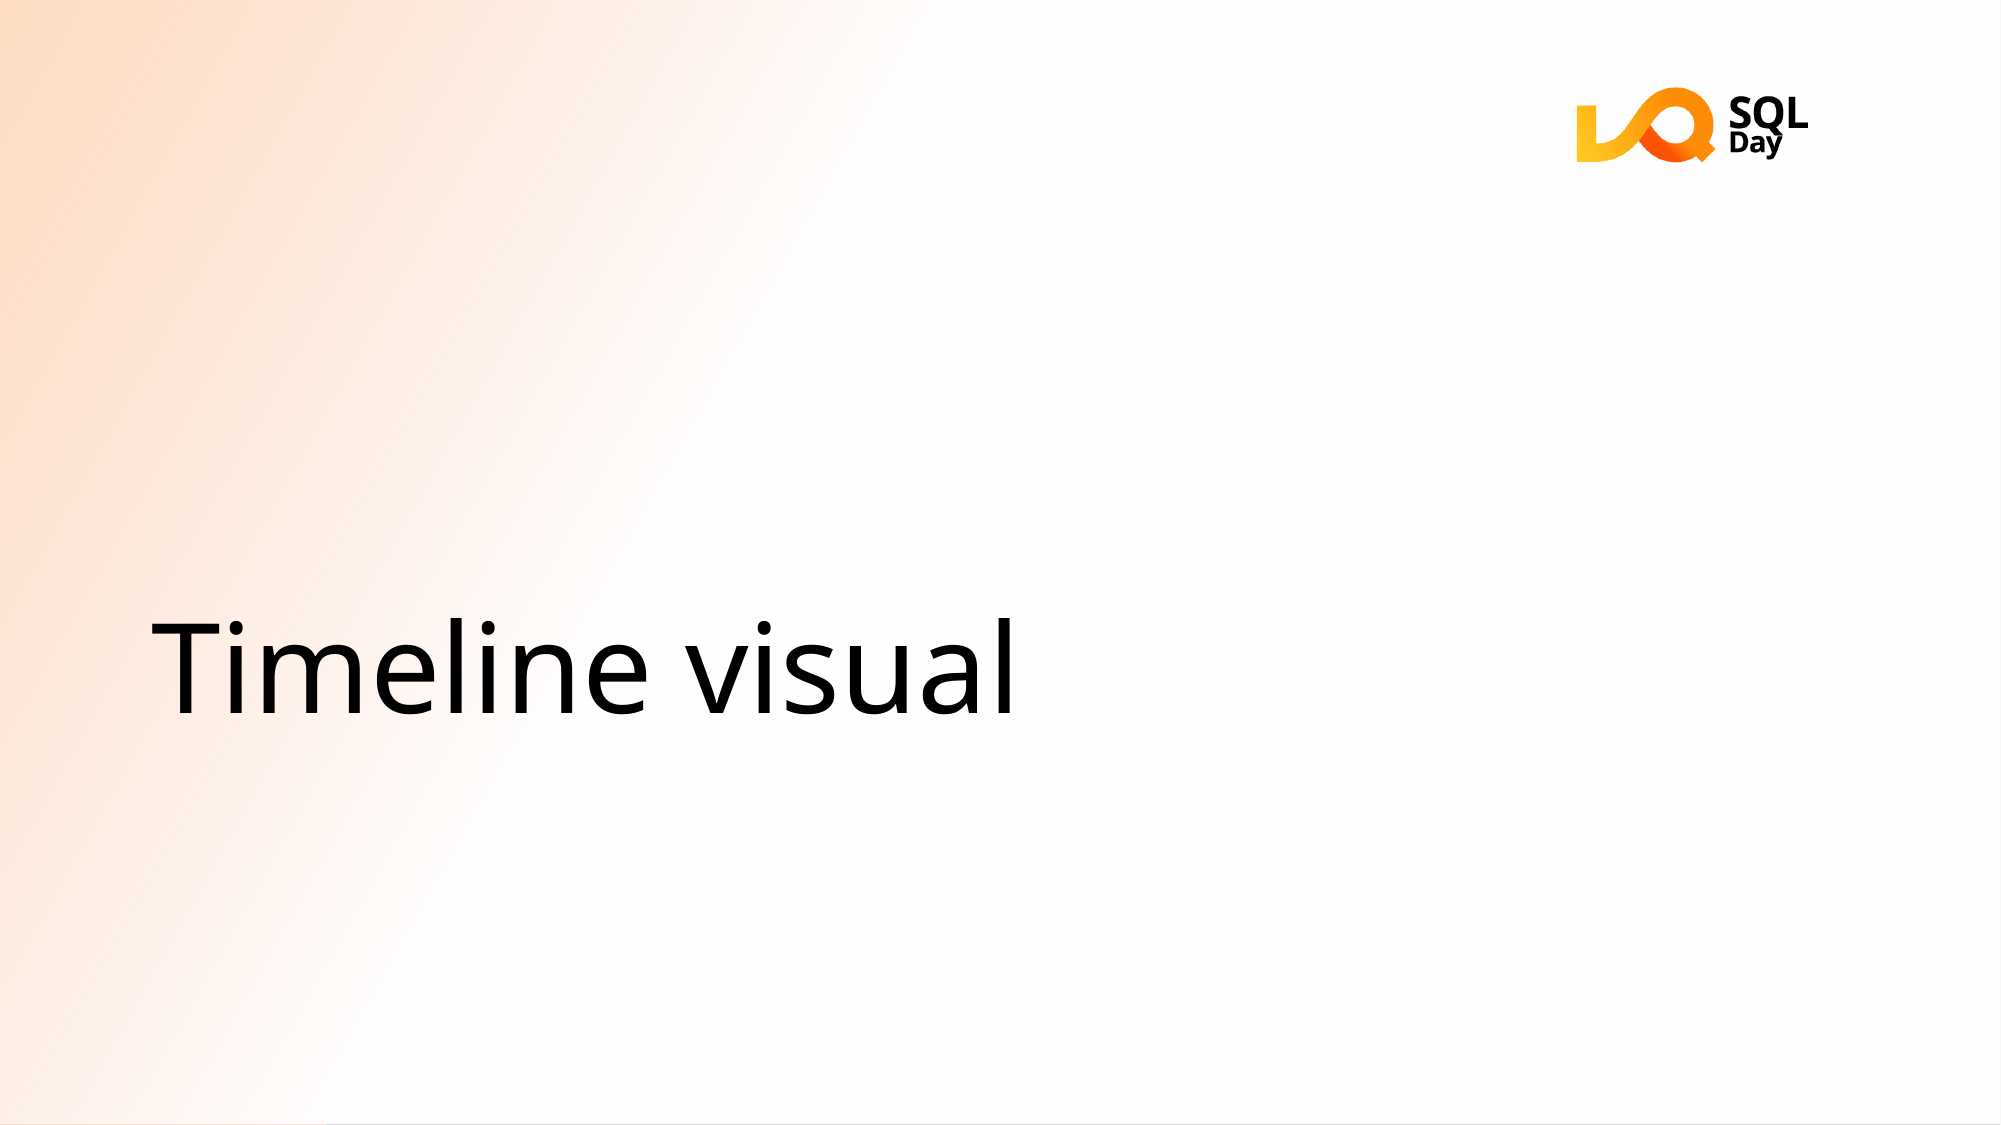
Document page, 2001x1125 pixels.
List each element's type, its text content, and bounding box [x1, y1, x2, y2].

title Timeline visual [136, 280, 1862, 749]
picture [0, 0, 2001, 1125]
